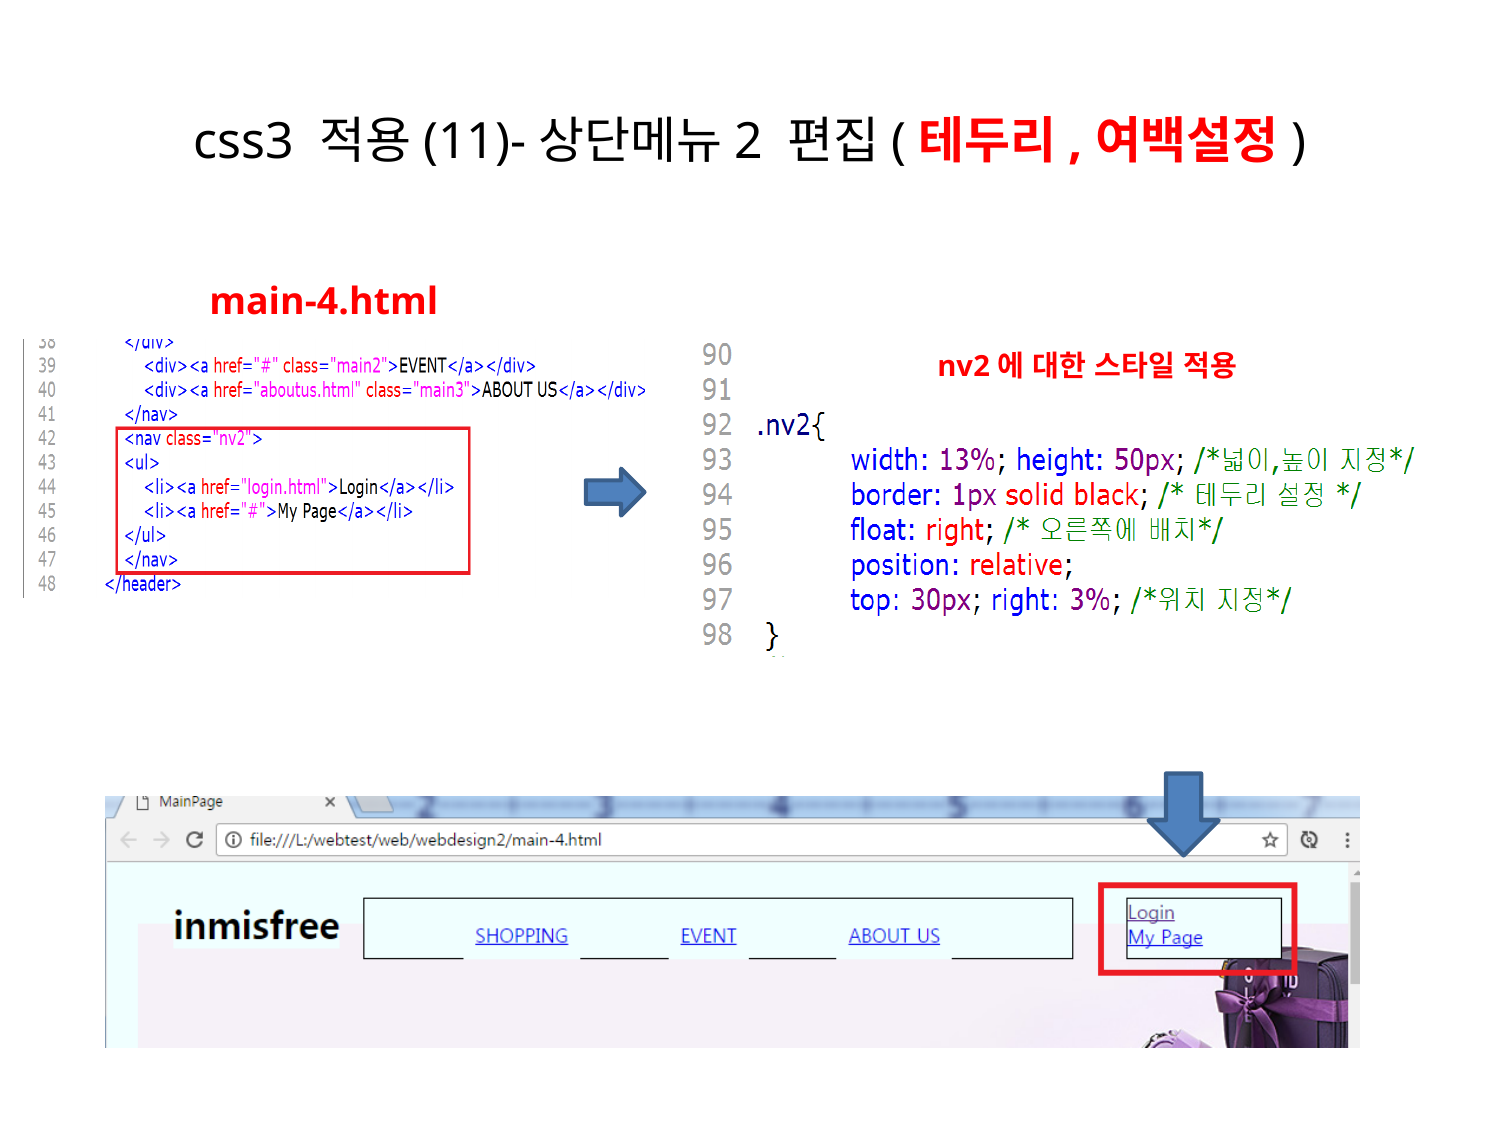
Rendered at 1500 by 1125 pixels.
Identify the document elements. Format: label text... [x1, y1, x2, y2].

title css3 적용(11)-상단메뉴2 편집(테두리,여백설정) [75, 45, 1425, 233]
picture [23, 339, 645, 598]
picture [105, 796, 1360, 1048]
text_box main-4.html [194, 269, 454, 330]
text_box [1163, 771, 1204, 795]
picture [679, 339, 1454, 657]
